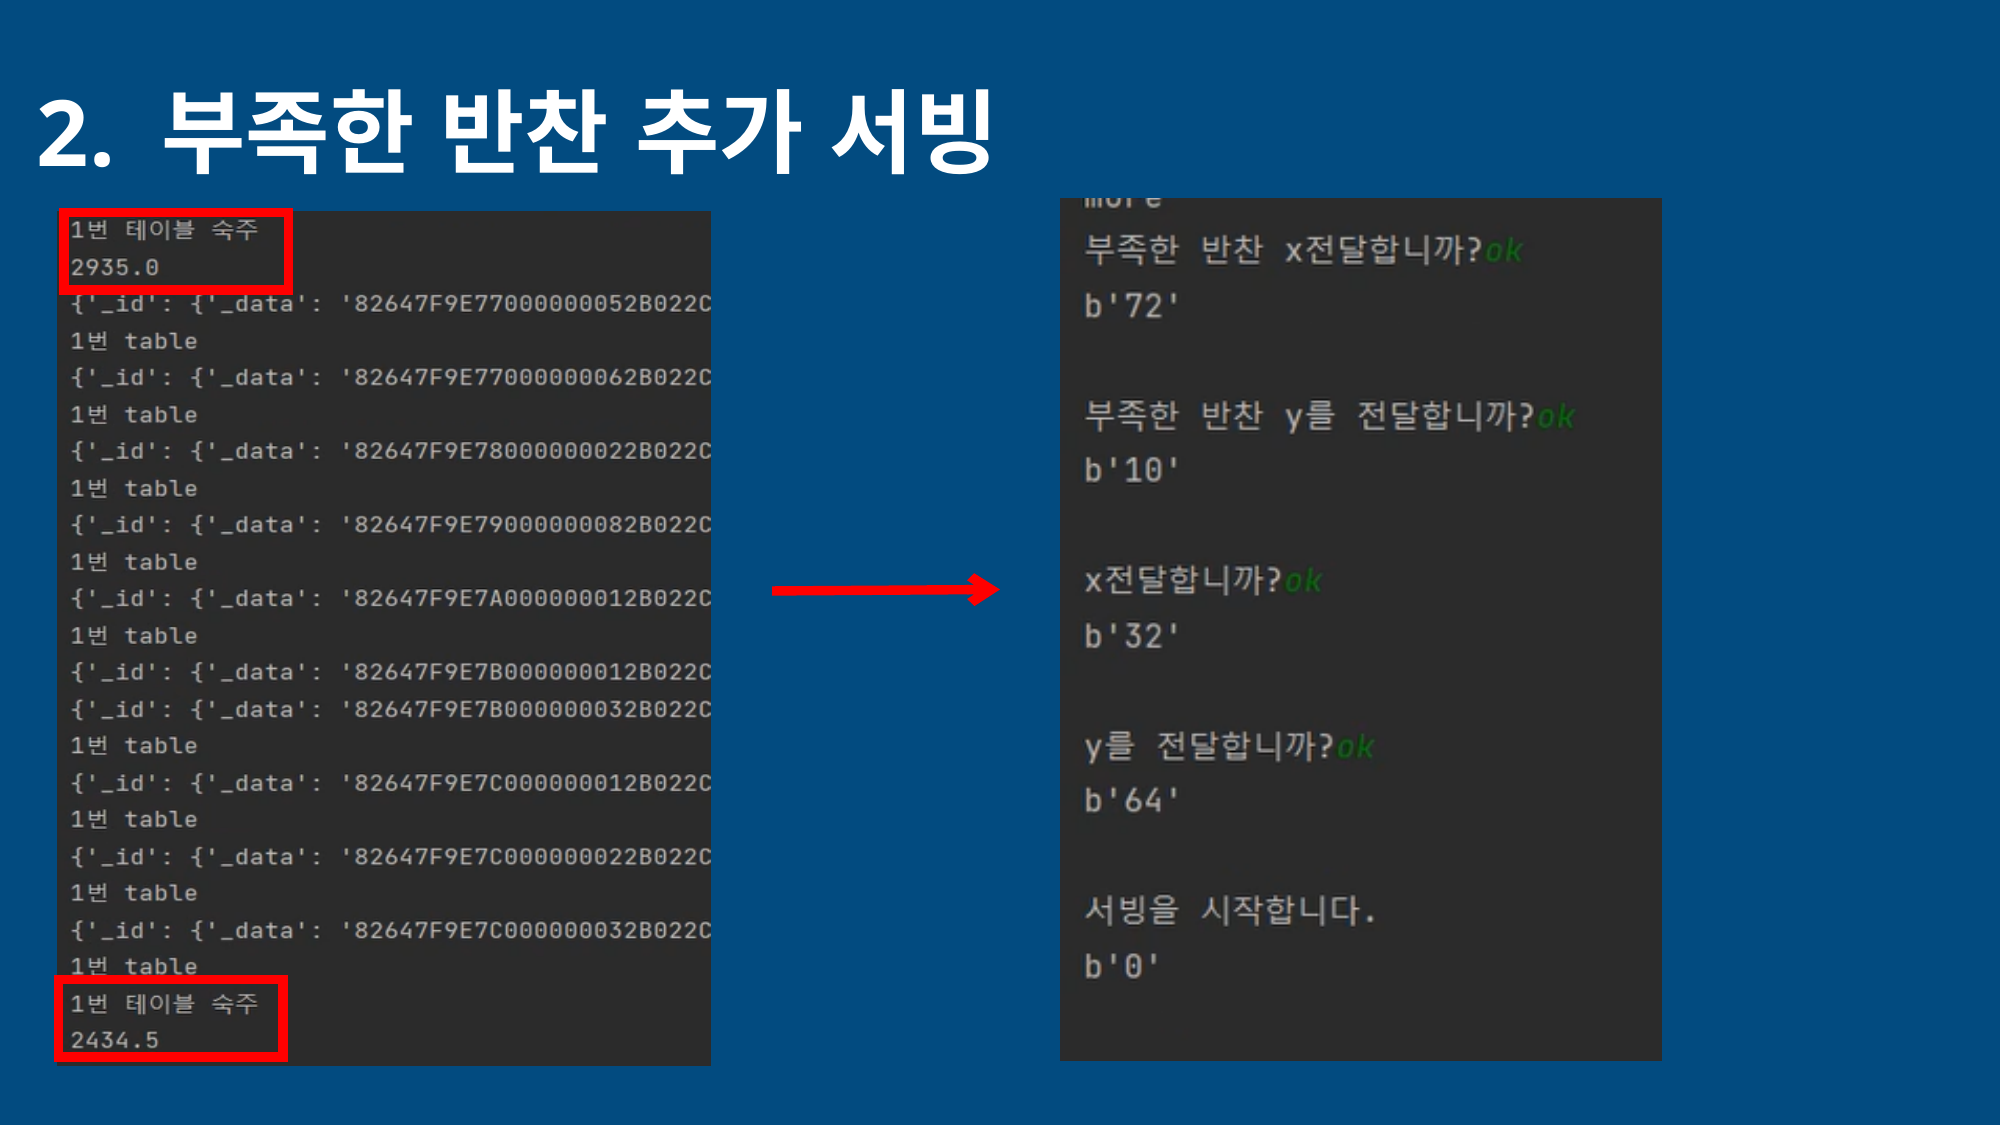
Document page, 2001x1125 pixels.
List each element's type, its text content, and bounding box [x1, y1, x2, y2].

picture [57, 211, 711, 1066]
title 2. 부족한 반찬 추가 서빙 [21, 28, 1747, 246]
picture [1060, 198, 1662, 1062]
